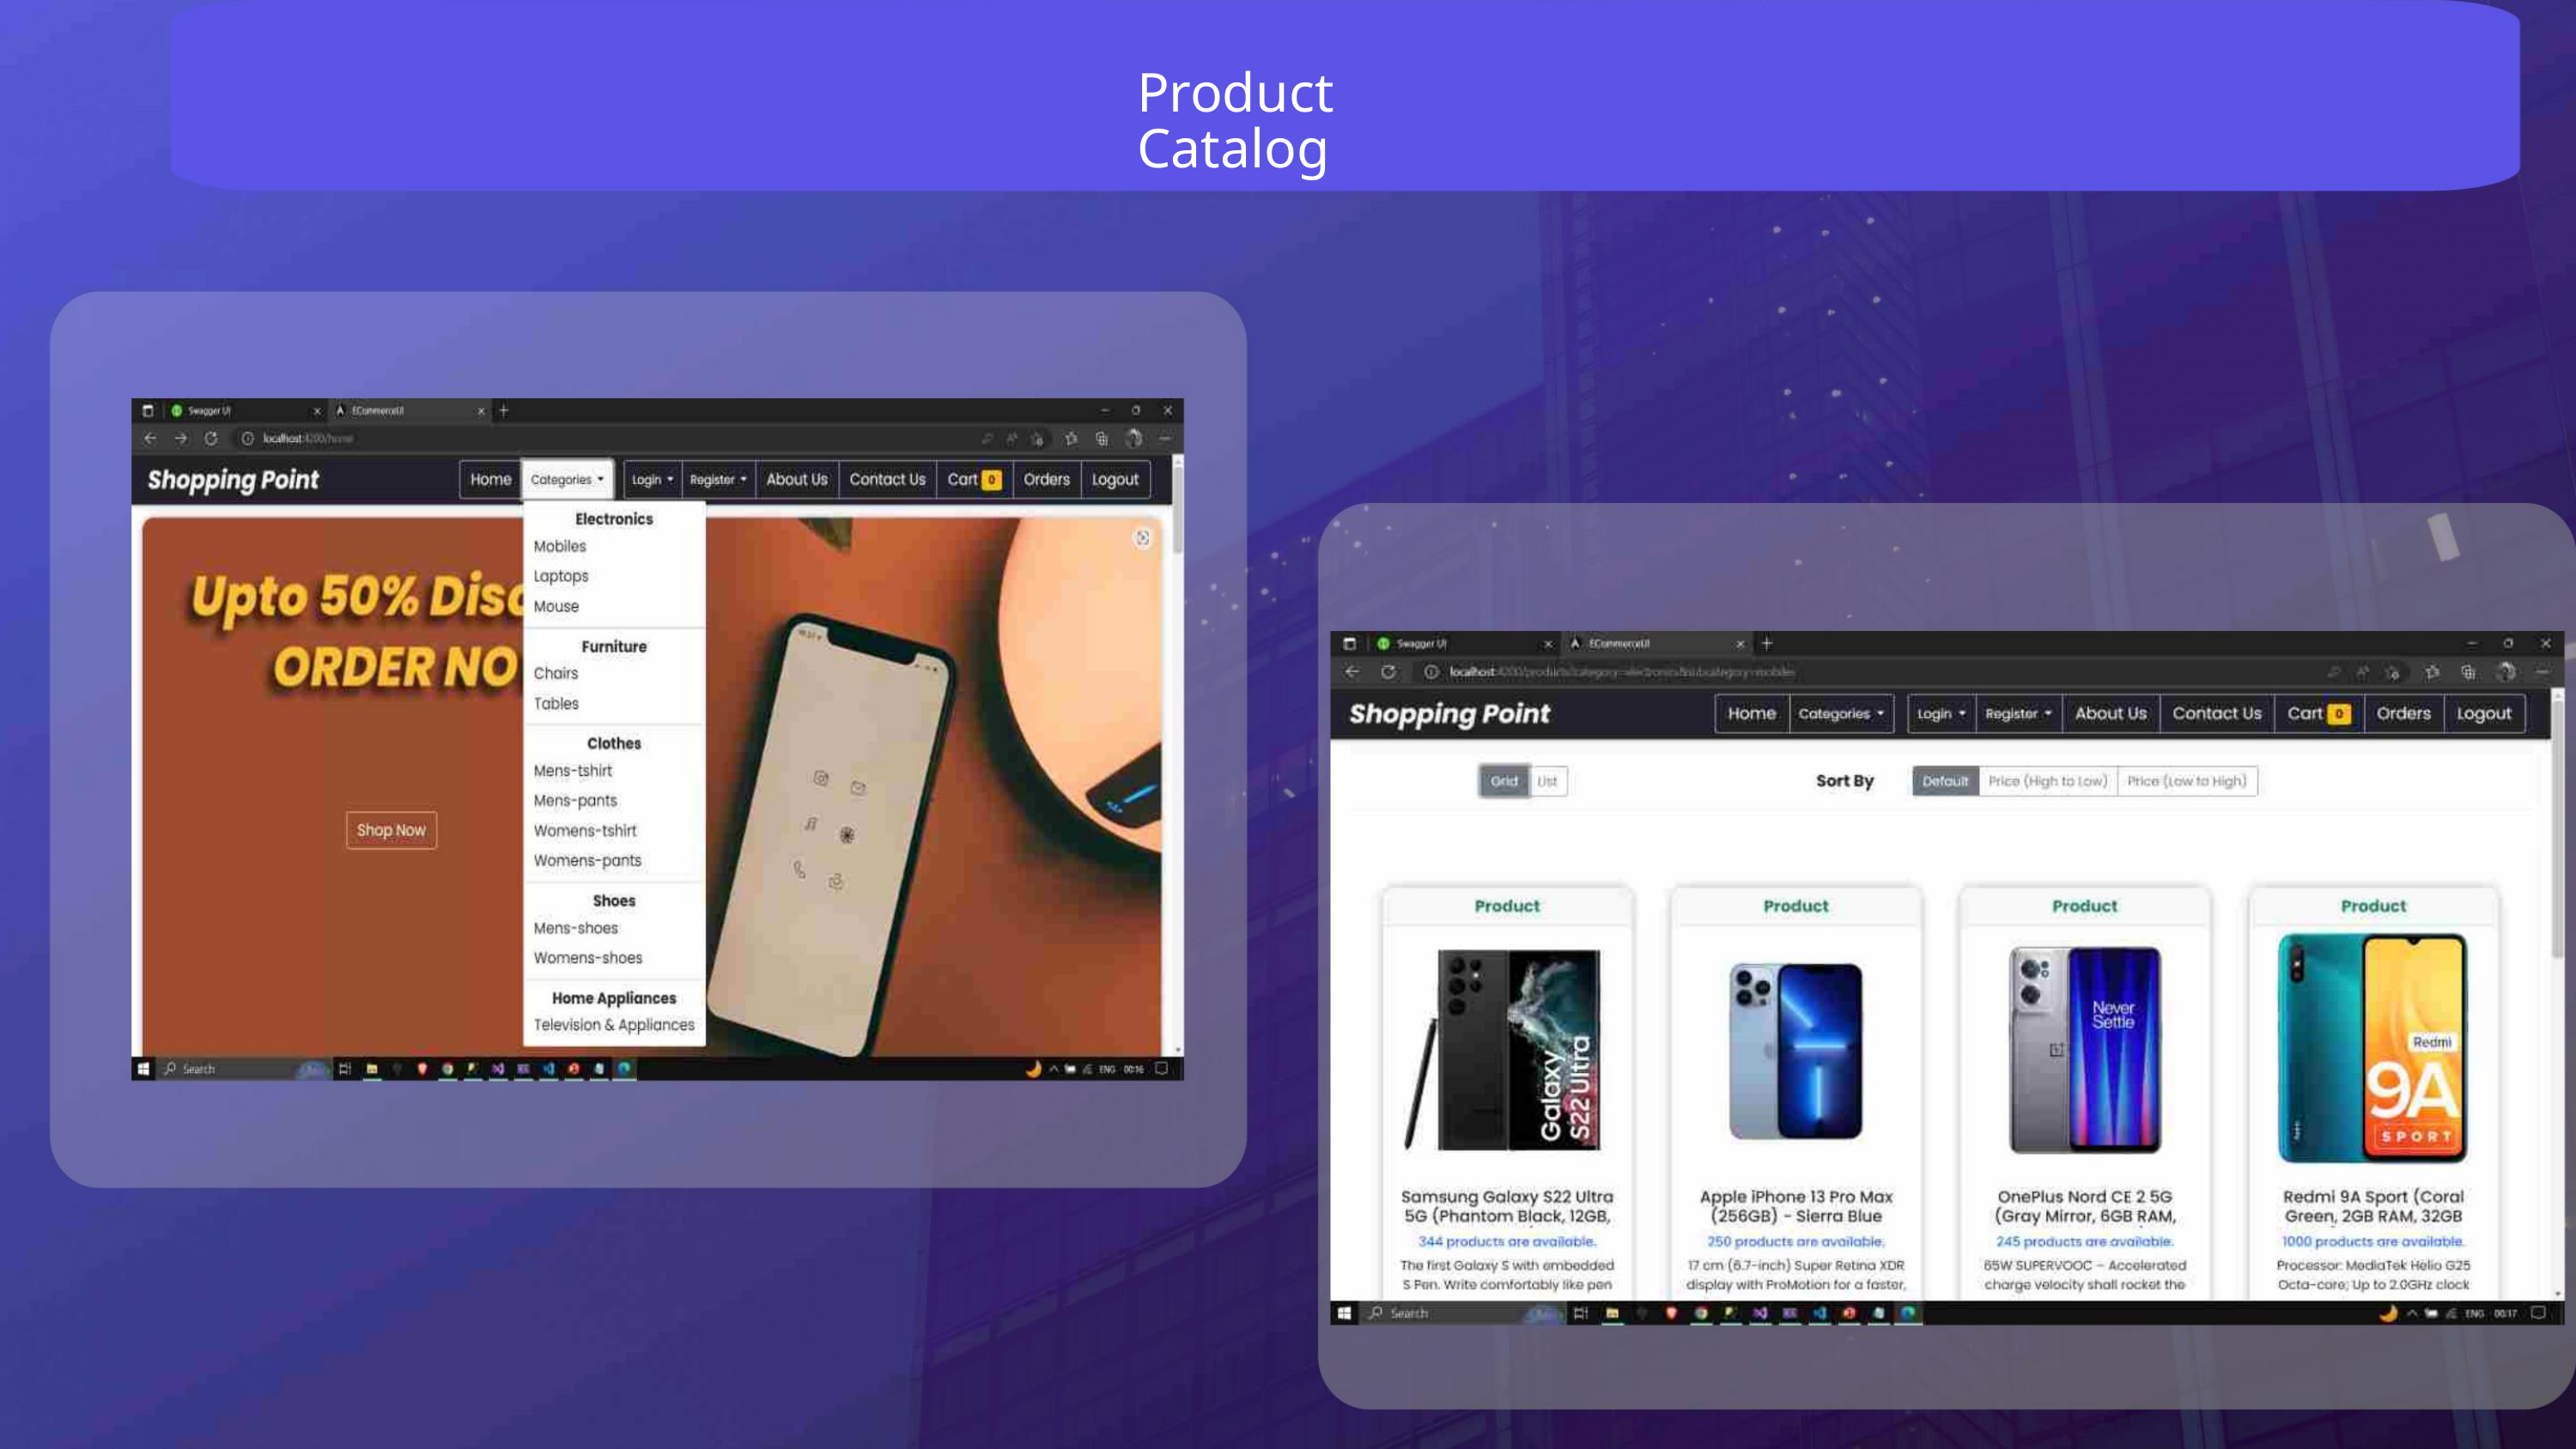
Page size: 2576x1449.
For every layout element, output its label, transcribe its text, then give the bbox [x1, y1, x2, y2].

text_box Product Catalog [1137, 67, 1519, 179]
text_box [0, 0, 2576, 1449]
